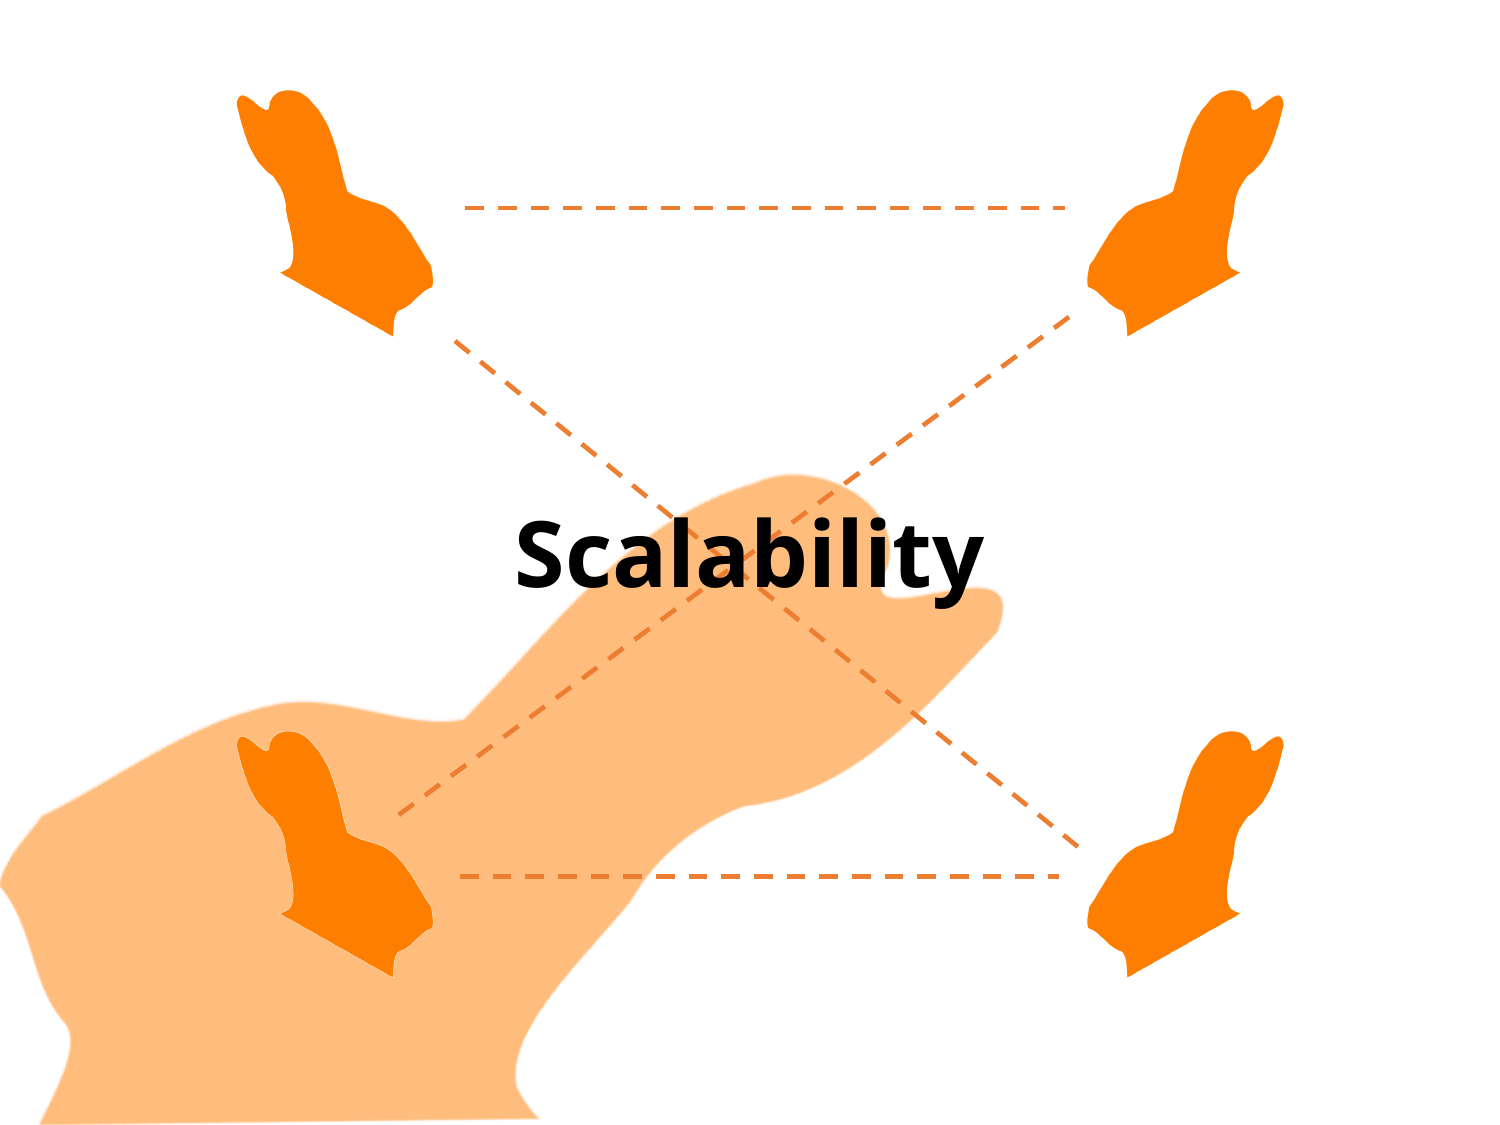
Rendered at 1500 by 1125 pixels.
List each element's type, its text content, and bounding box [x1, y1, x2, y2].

picture [1064, 74, 1287, 341]
picture [232, 74, 455, 341]
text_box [454, 340, 1080, 849]
picture [1064, 715, 1287, 982]
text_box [398, 312, 1075, 815]
title Scalability [103, 59, 1397, 1056]
picture [232, 715, 455, 982]
